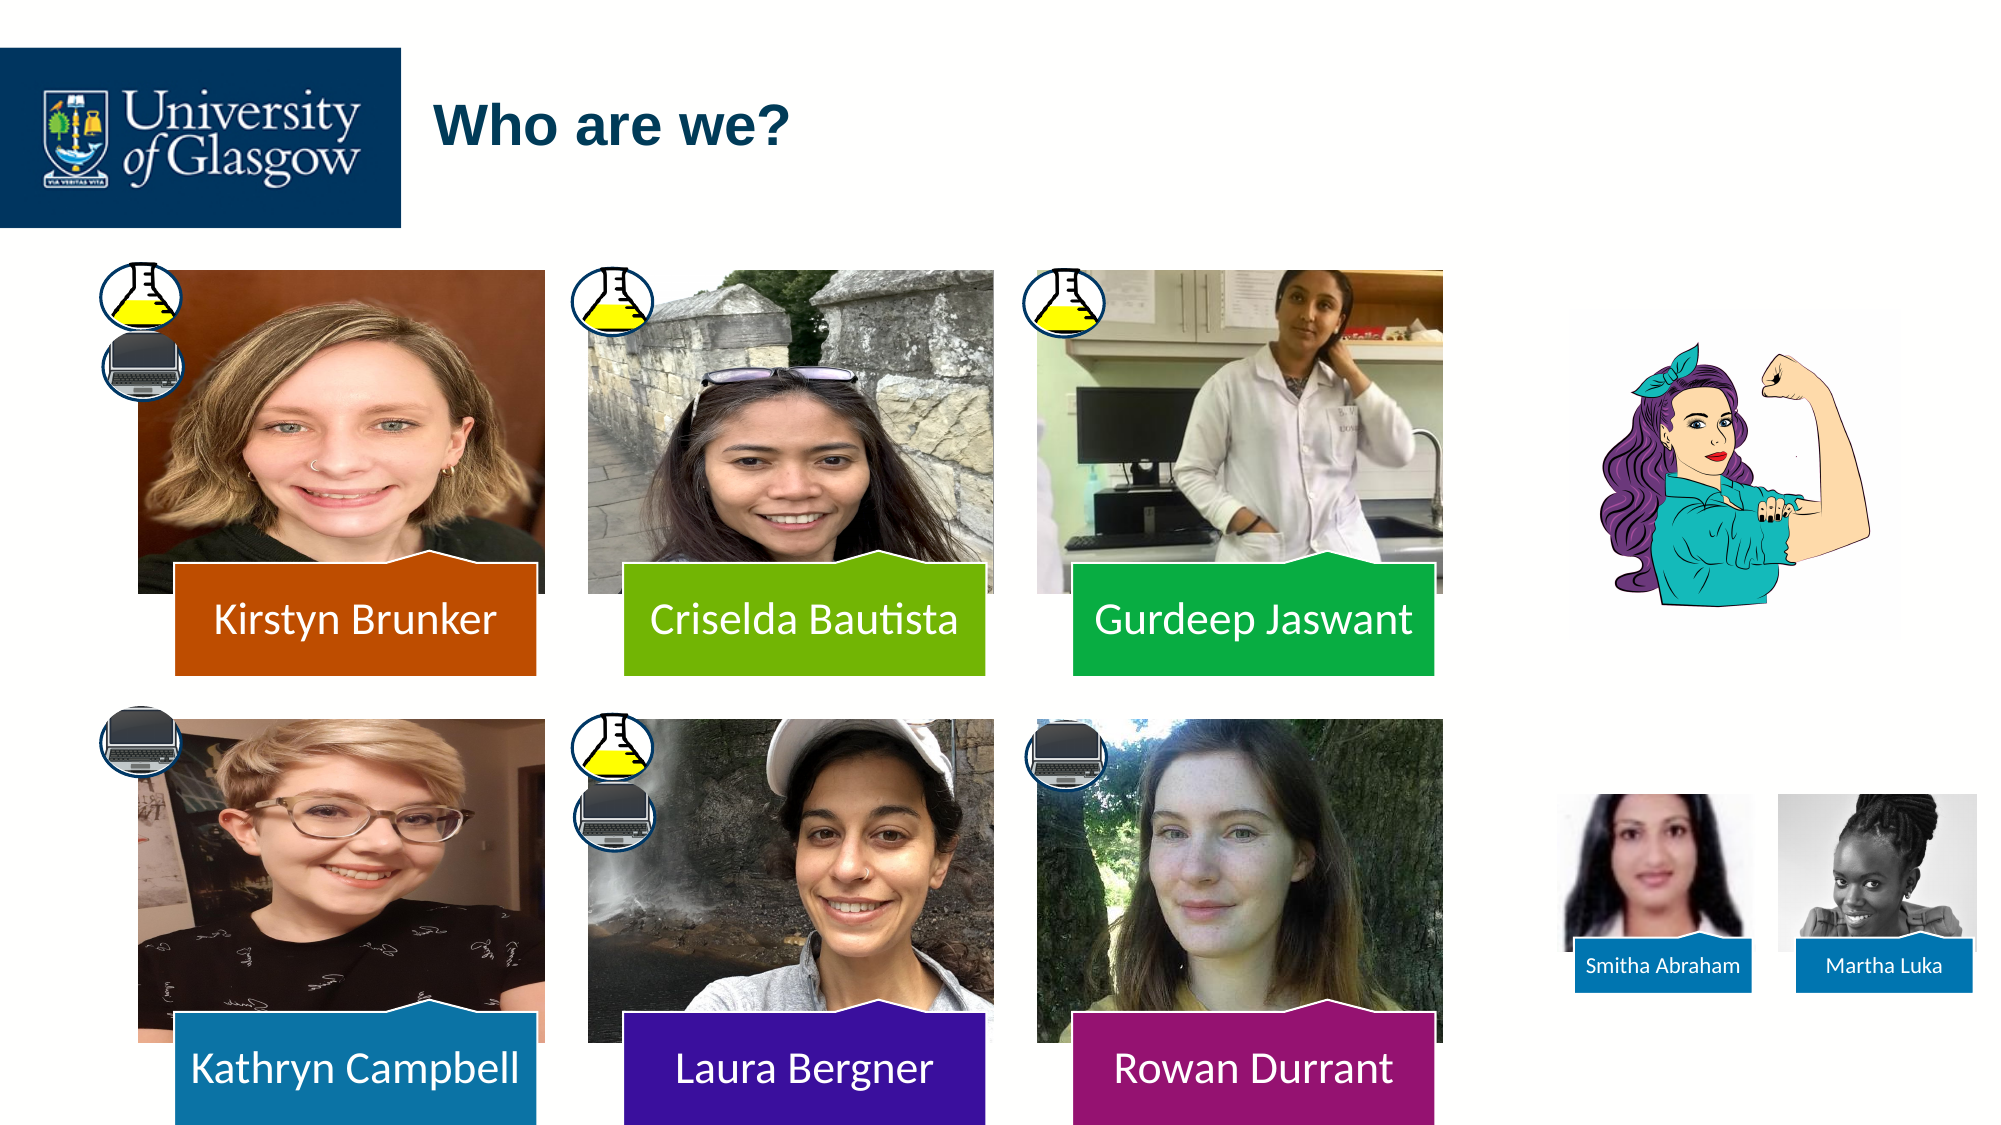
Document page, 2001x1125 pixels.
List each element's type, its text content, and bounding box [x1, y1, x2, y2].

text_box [100, 260, 184, 332]
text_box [572, 265, 655, 336]
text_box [1025, 720, 1107, 791]
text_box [1023, 266, 1107, 337]
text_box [100, 706, 182, 777]
picture [0, 0, 2000, 1125]
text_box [1555, 757, 1978, 1030]
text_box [137, 243, 1444, 1125]
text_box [574, 780, 655, 852]
title Who are we? [418, 87, 1930, 234]
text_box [572, 711, 655, 782]
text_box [102, 329, 184, 401]
